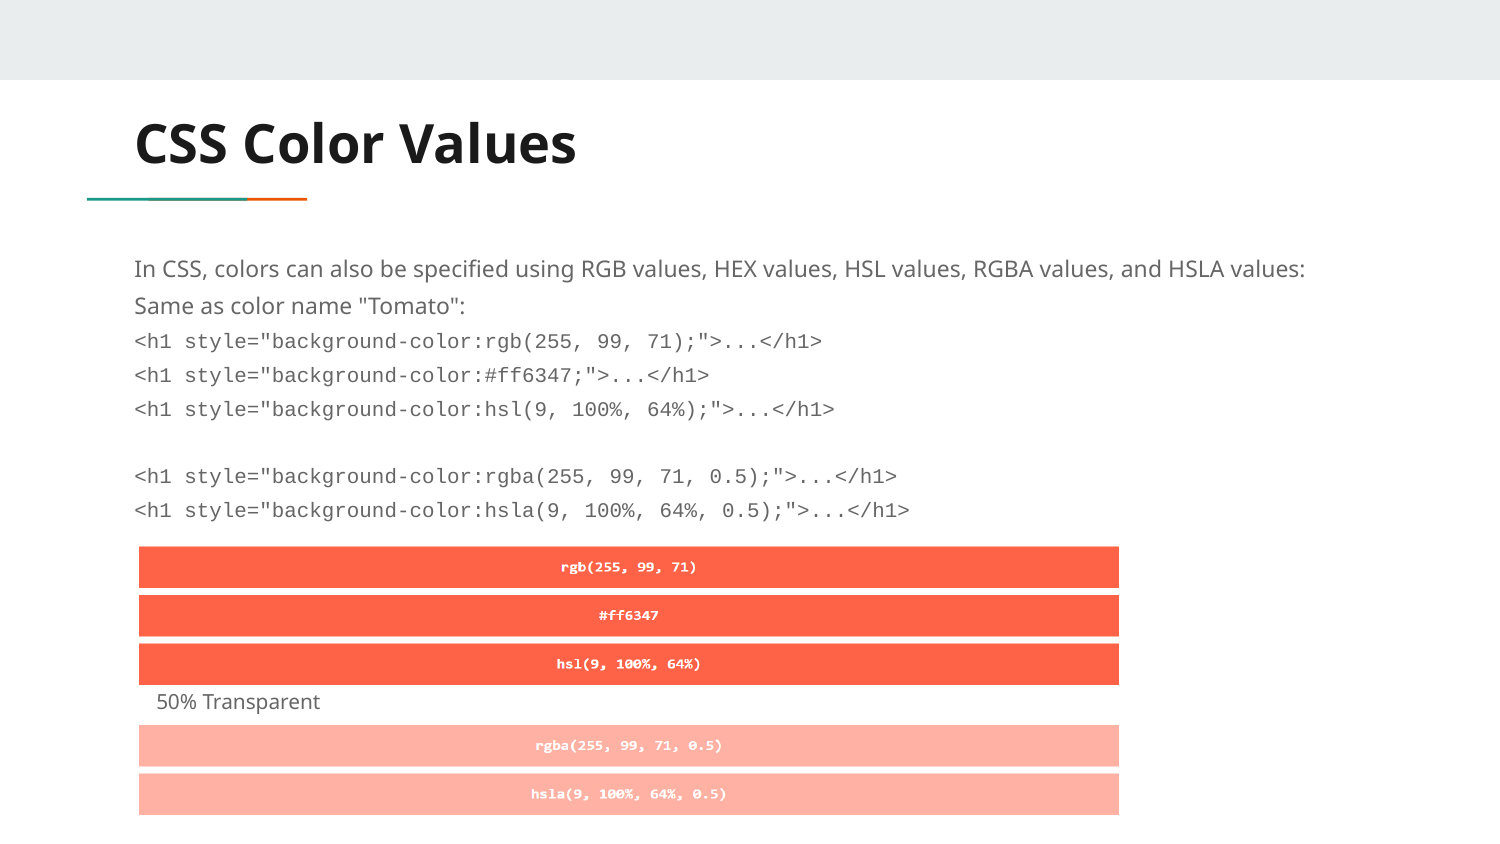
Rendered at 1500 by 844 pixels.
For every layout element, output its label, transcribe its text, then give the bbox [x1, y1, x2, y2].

title CSS Color Values [119, 94, 1381, 183]
list In CSS, colors can also be specified using RGB values, HEX values, HSL values, RGBA values, and HSLA values: Same as color name "Tomato": <h1 style="background-color:rgb(255, 99, 71);">...</h1> <h1 style="background-color:#ff6347;">...</h1> <h1 style="background-color:hsl(9, 100%, 64%);">...</h1> <h1 style="background-color:rgba(255, 99, 71, 0.5);">...</h1> <h1 style="background-color:hsla(9, 100%, 64%, 0.5);">...</h1> [119, 230, 1381, 531]
picture [130, 538, 1129, 823]
